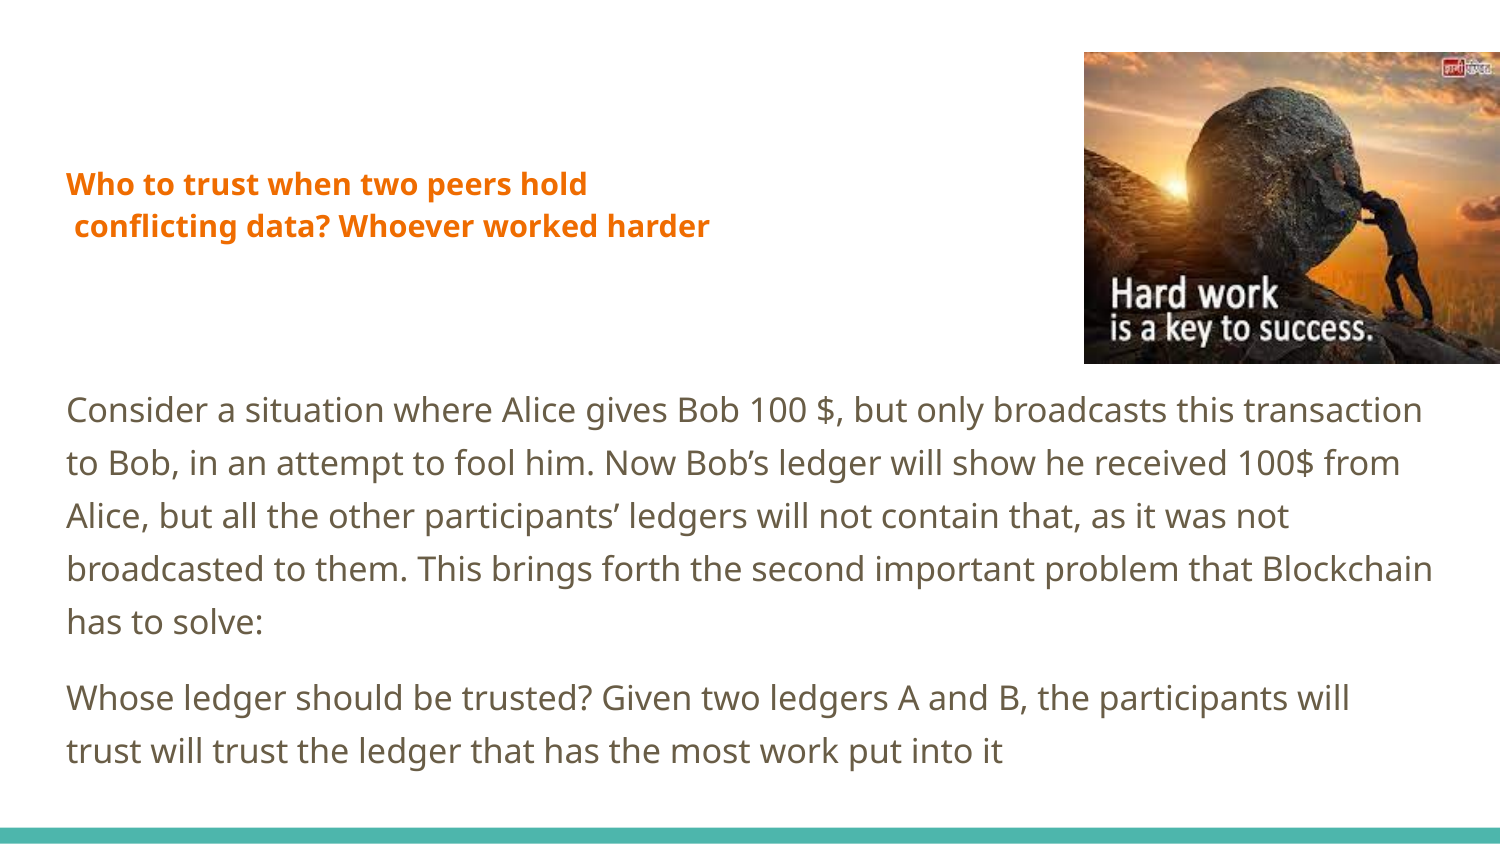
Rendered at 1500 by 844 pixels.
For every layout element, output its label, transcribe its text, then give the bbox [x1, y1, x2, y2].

title Who to trust when two peers hold conflicting data? Whoever worked harder [51, 147, 1079, 264]
list Consider a situation where Alice gives Bob 100 $, but only broadcasts this transaction to Bob, in an attempt to fool him. Now Bob’s ledger will show he received 100$ from Alice, but all the other participants’ ledgers will not contain that, as it was not broadcasted to them. This brings forth the second important problem that Blockchain has to solve: Whose ledger should be trusted? Given two ledgers A and B, the participants will trust will trust the ledger that has the most work put into it [51, 363, 1449, 793]
picture [1084, 52, 1500, 365]
